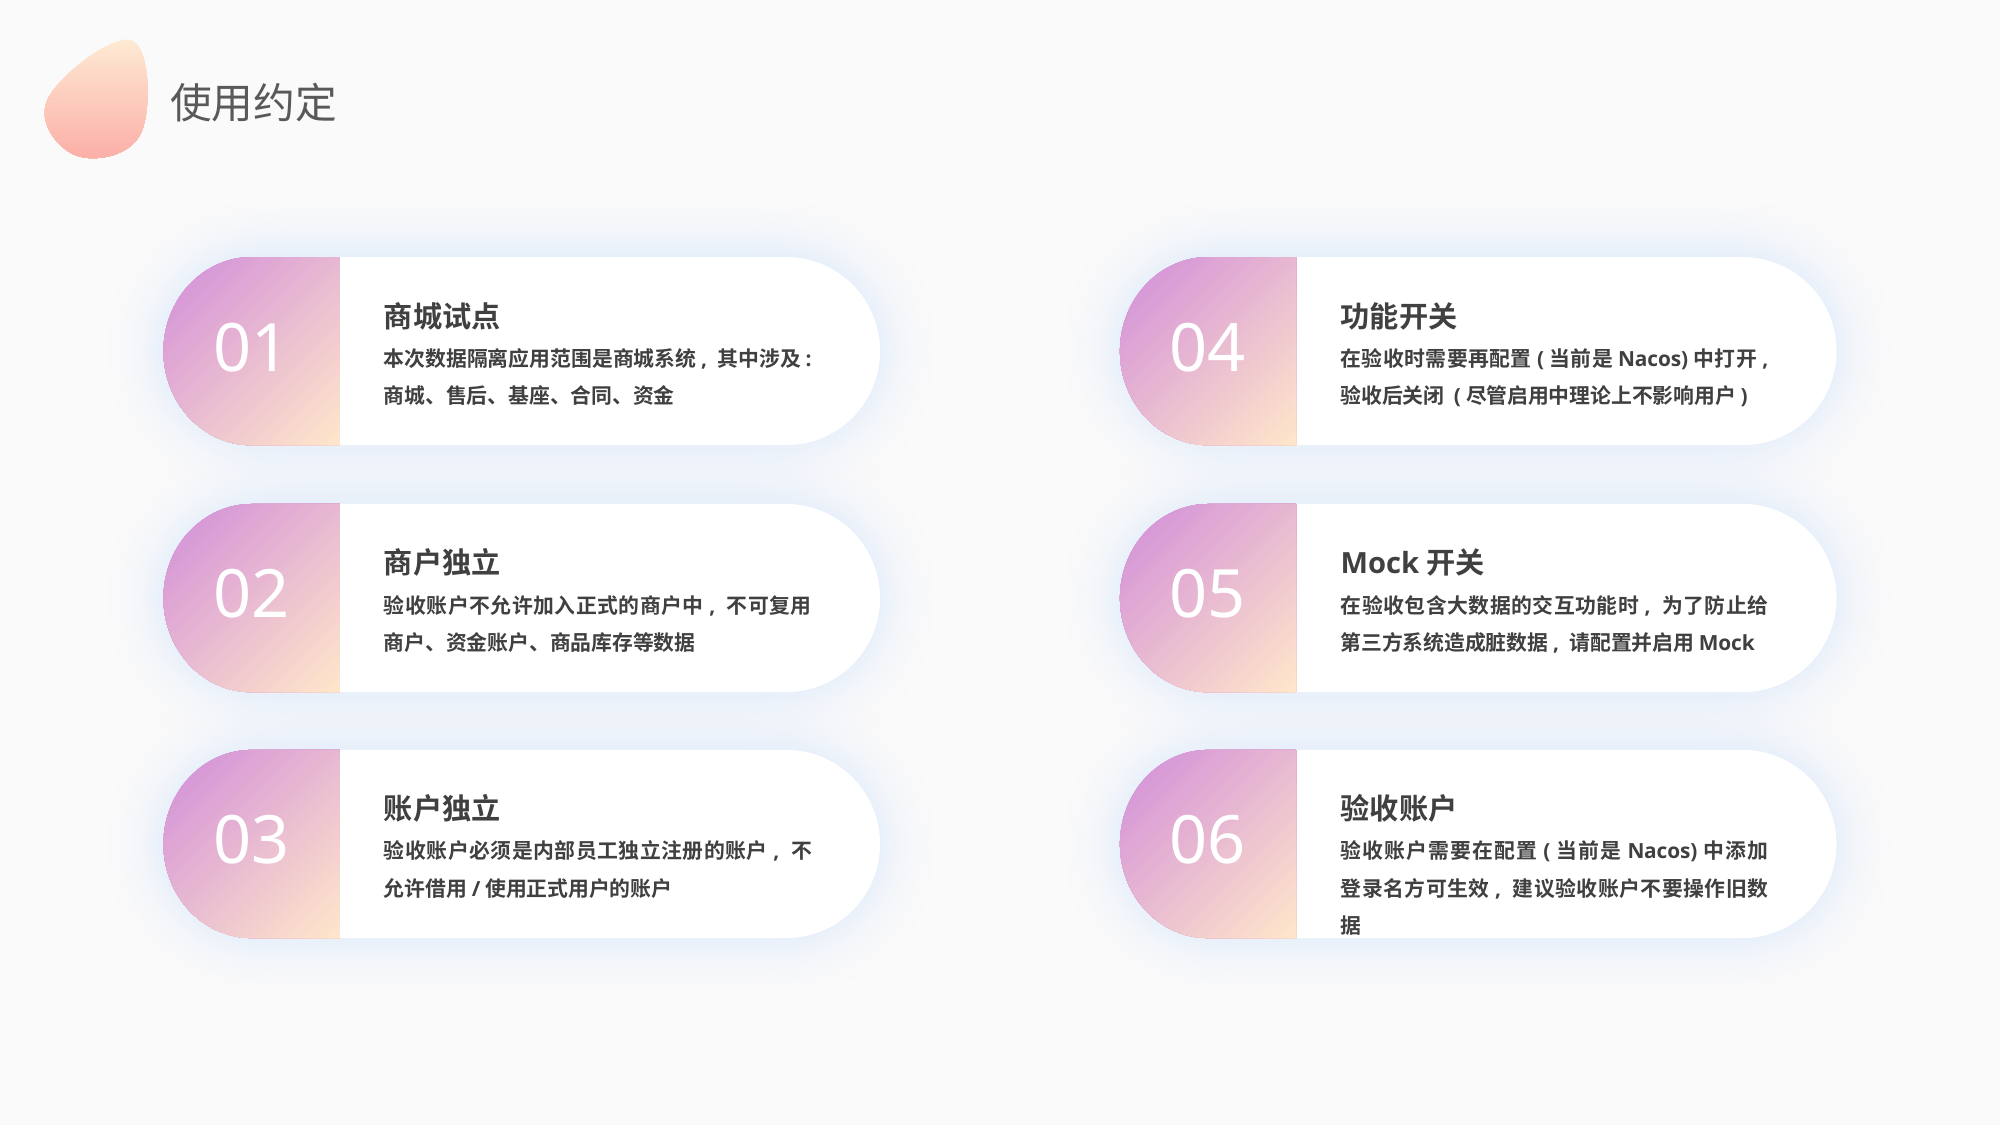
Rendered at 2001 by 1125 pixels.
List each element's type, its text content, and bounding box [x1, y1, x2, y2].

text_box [1119, 256, 1837, 446]
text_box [163, 256, 881, 446]
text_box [1119, 503, 1837, 693]
text_box [43, 38, 149, 160]
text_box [1119, 749, 1837, 939]
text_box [163, 503, 881, 693]
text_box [163, 749, 881, 939]
text_box 使用约定 [155, 69, 400, 135]
